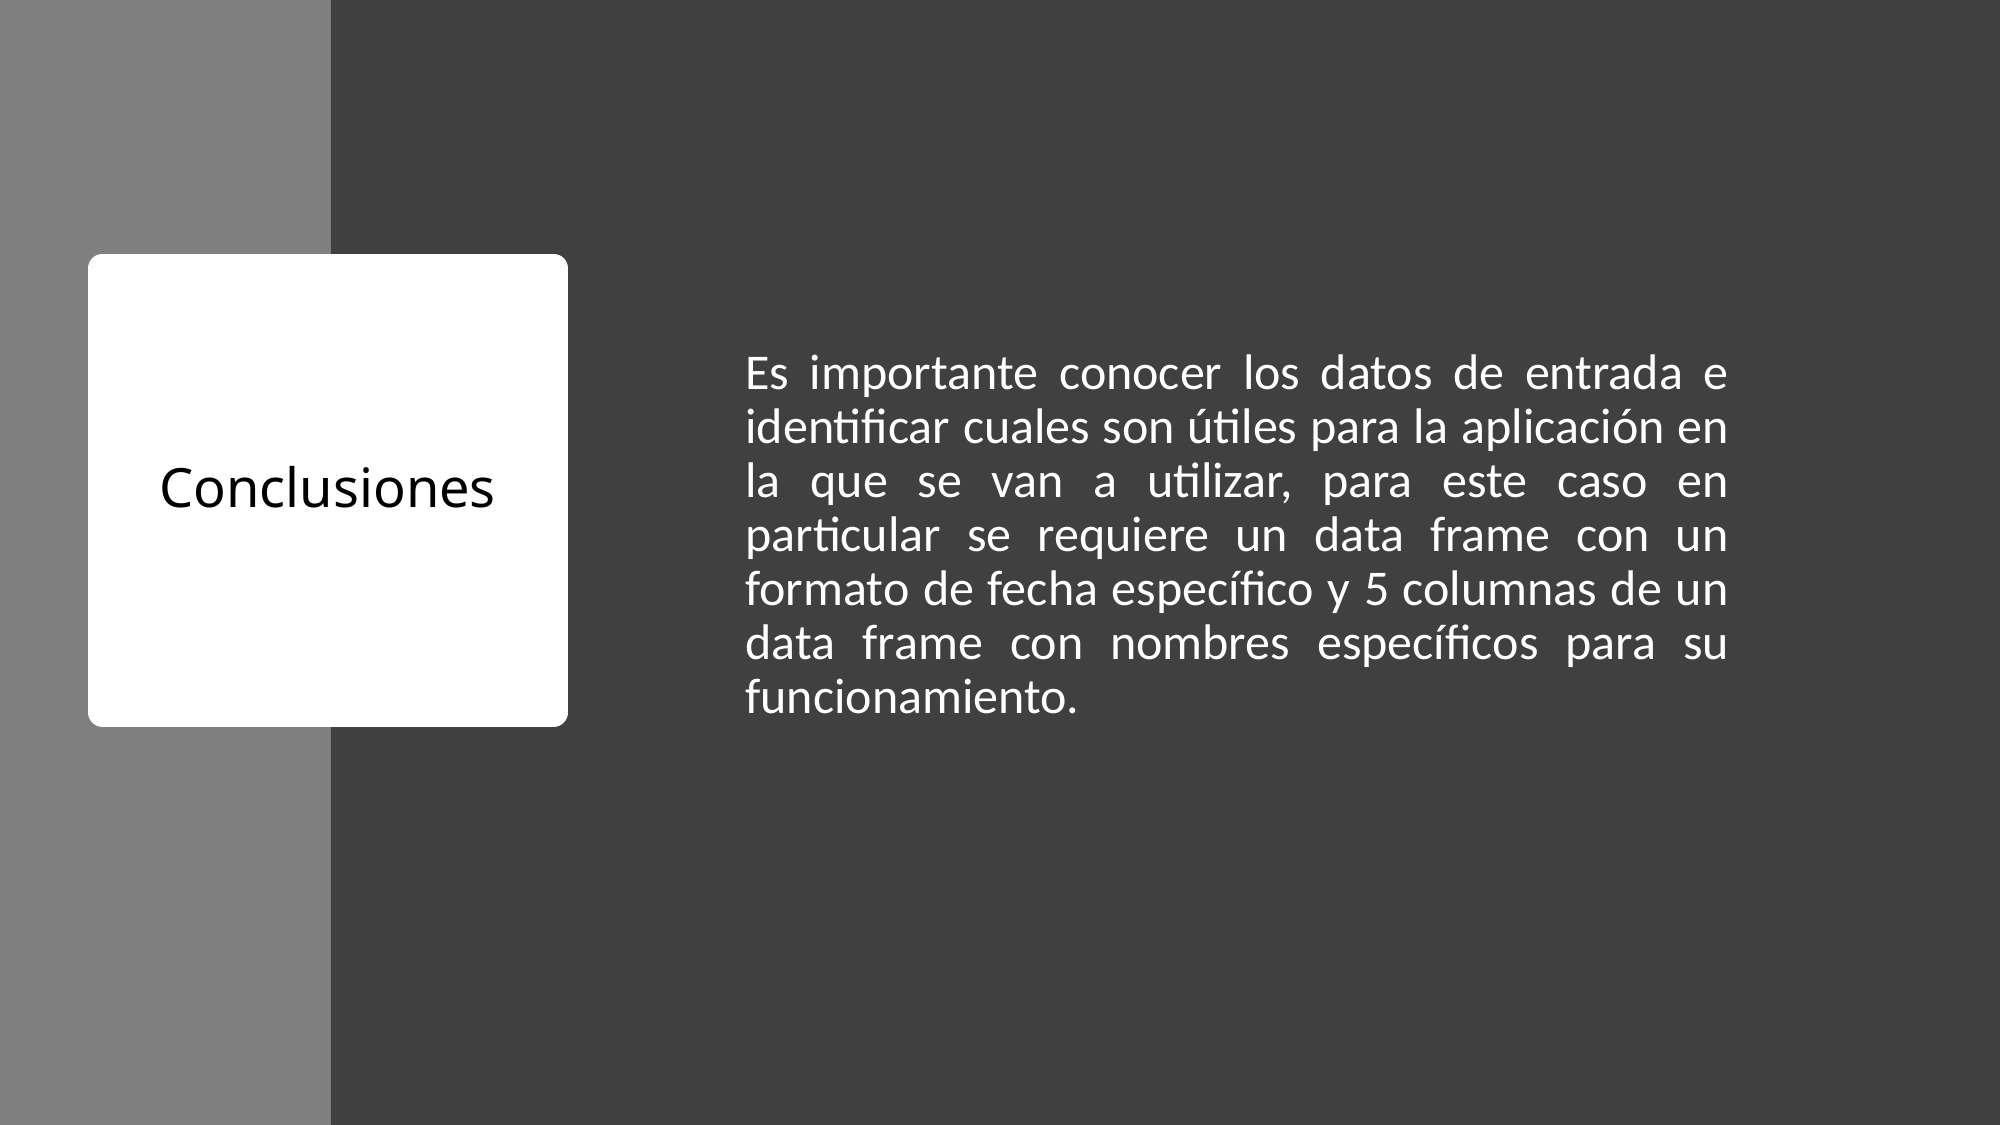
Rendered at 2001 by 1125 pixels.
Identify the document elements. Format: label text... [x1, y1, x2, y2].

list Es importante conocer los datos de entrada e identificar cuales son útiles para la aplicación en la que se van a utilizar, para este caso en particular se requiere un data frame con un formato de fecha específico y 5 columnas de un data frame con nombres específicos para su funcionamiento. [730, 223, 1745, 848]
text_box [329, 0, 2000, 1125]
title Conclusiones [102, 268, 554, 713]
text_box [0, 0, 329, 1125]
